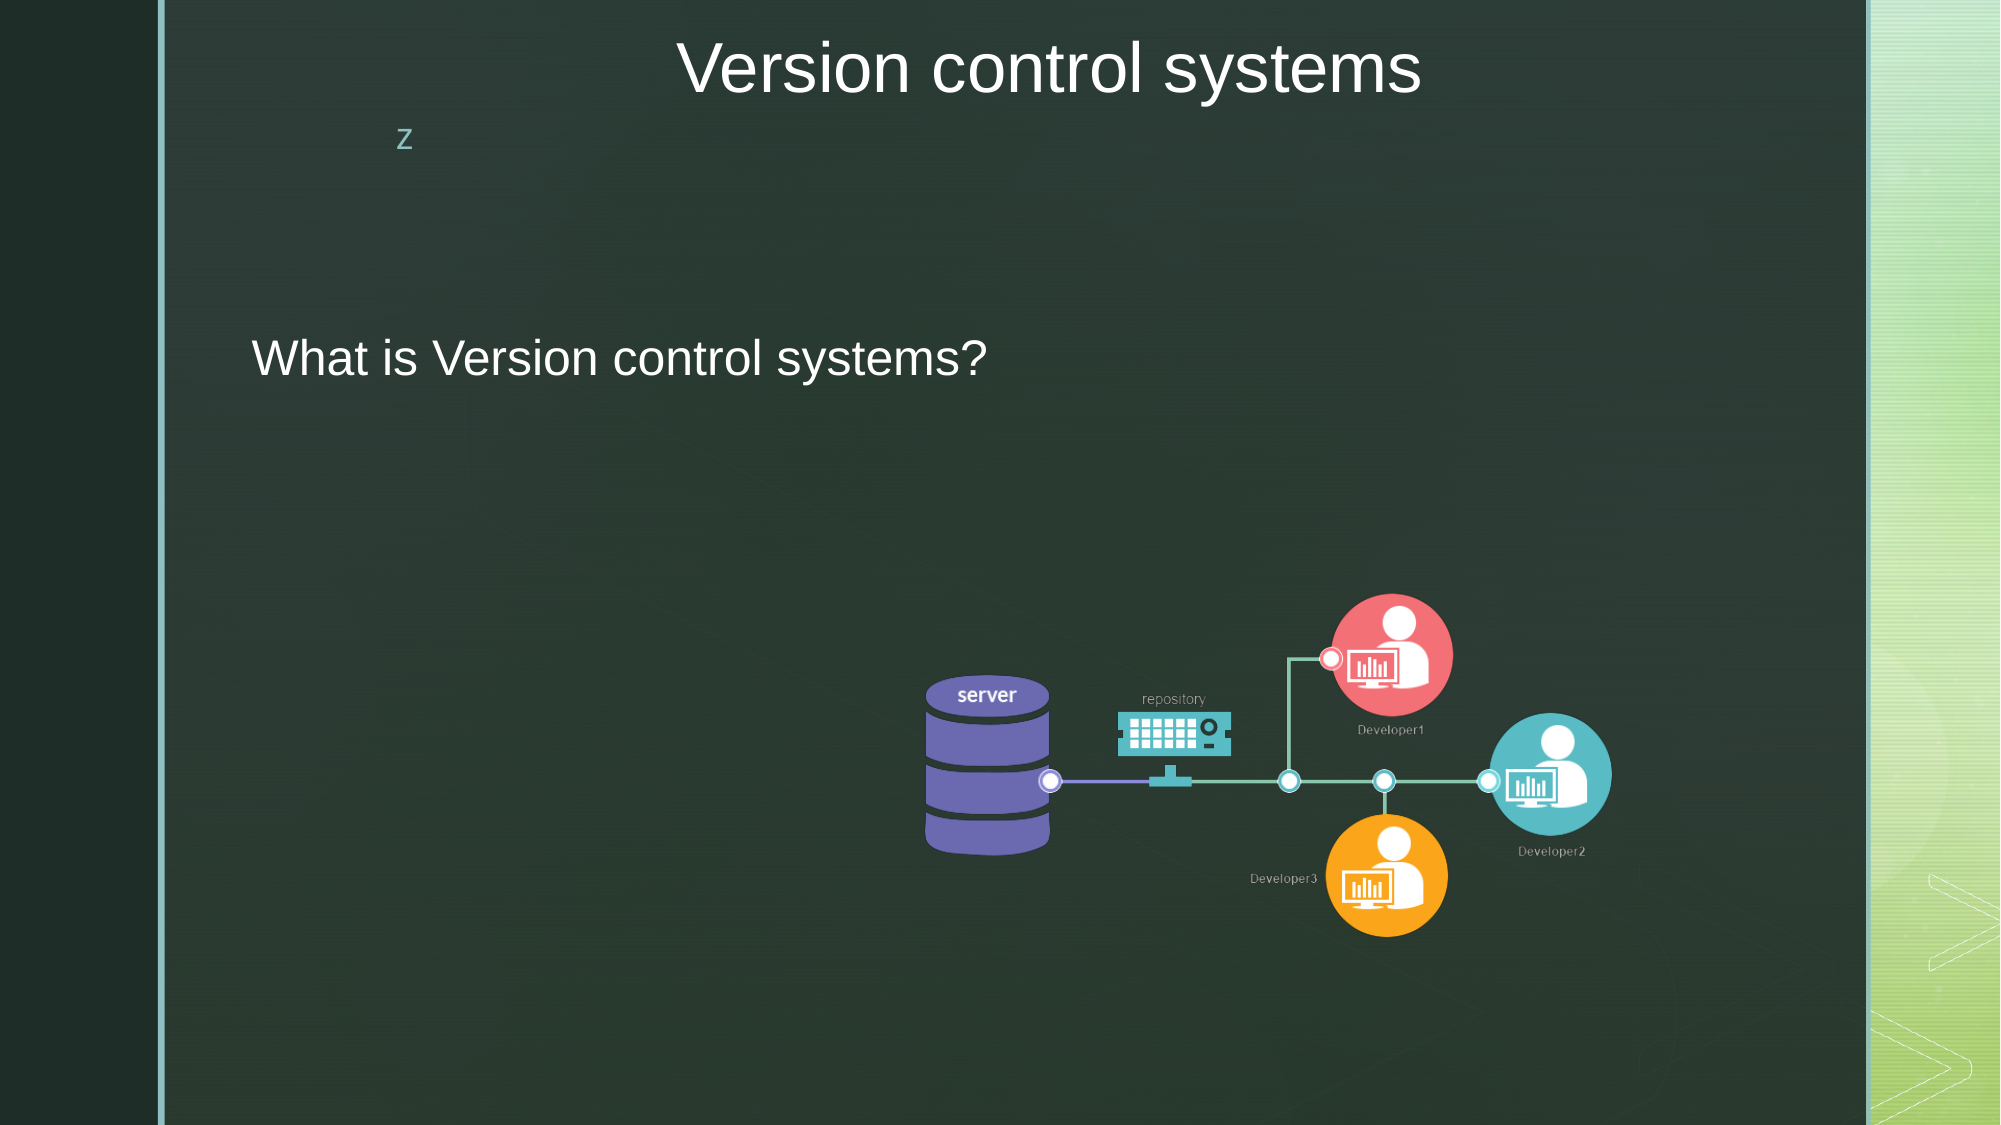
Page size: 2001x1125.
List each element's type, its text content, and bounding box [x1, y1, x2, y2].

picture [1871, 0, 2001, 1125]
list What is Version control systems? [236, 140, 1603, 651]
title Version control systems [397, 23, 1704, 201]
picture [903, 585, 1633, 951]
